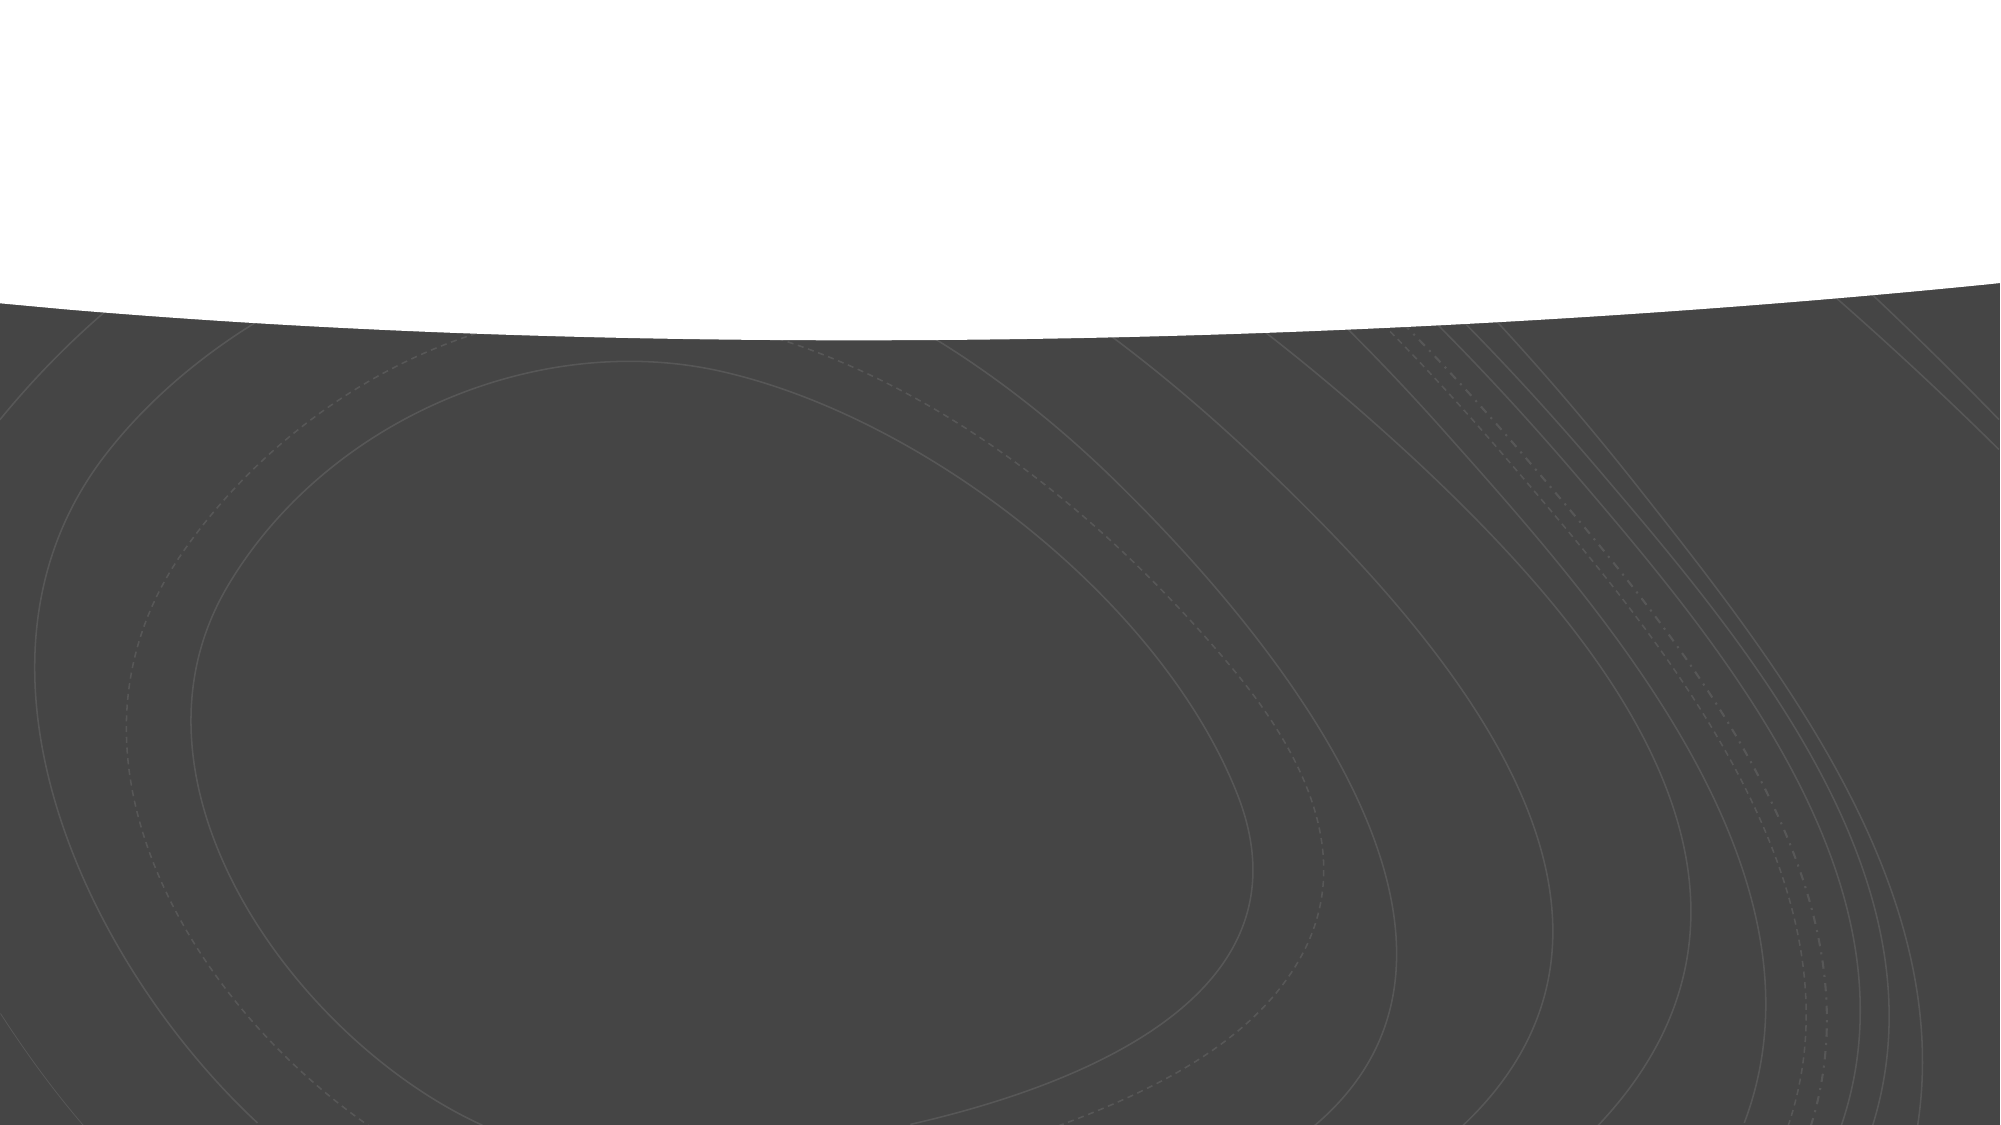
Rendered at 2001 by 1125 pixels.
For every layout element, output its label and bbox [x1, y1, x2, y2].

text_box [0, 0, 2000, 1125]
